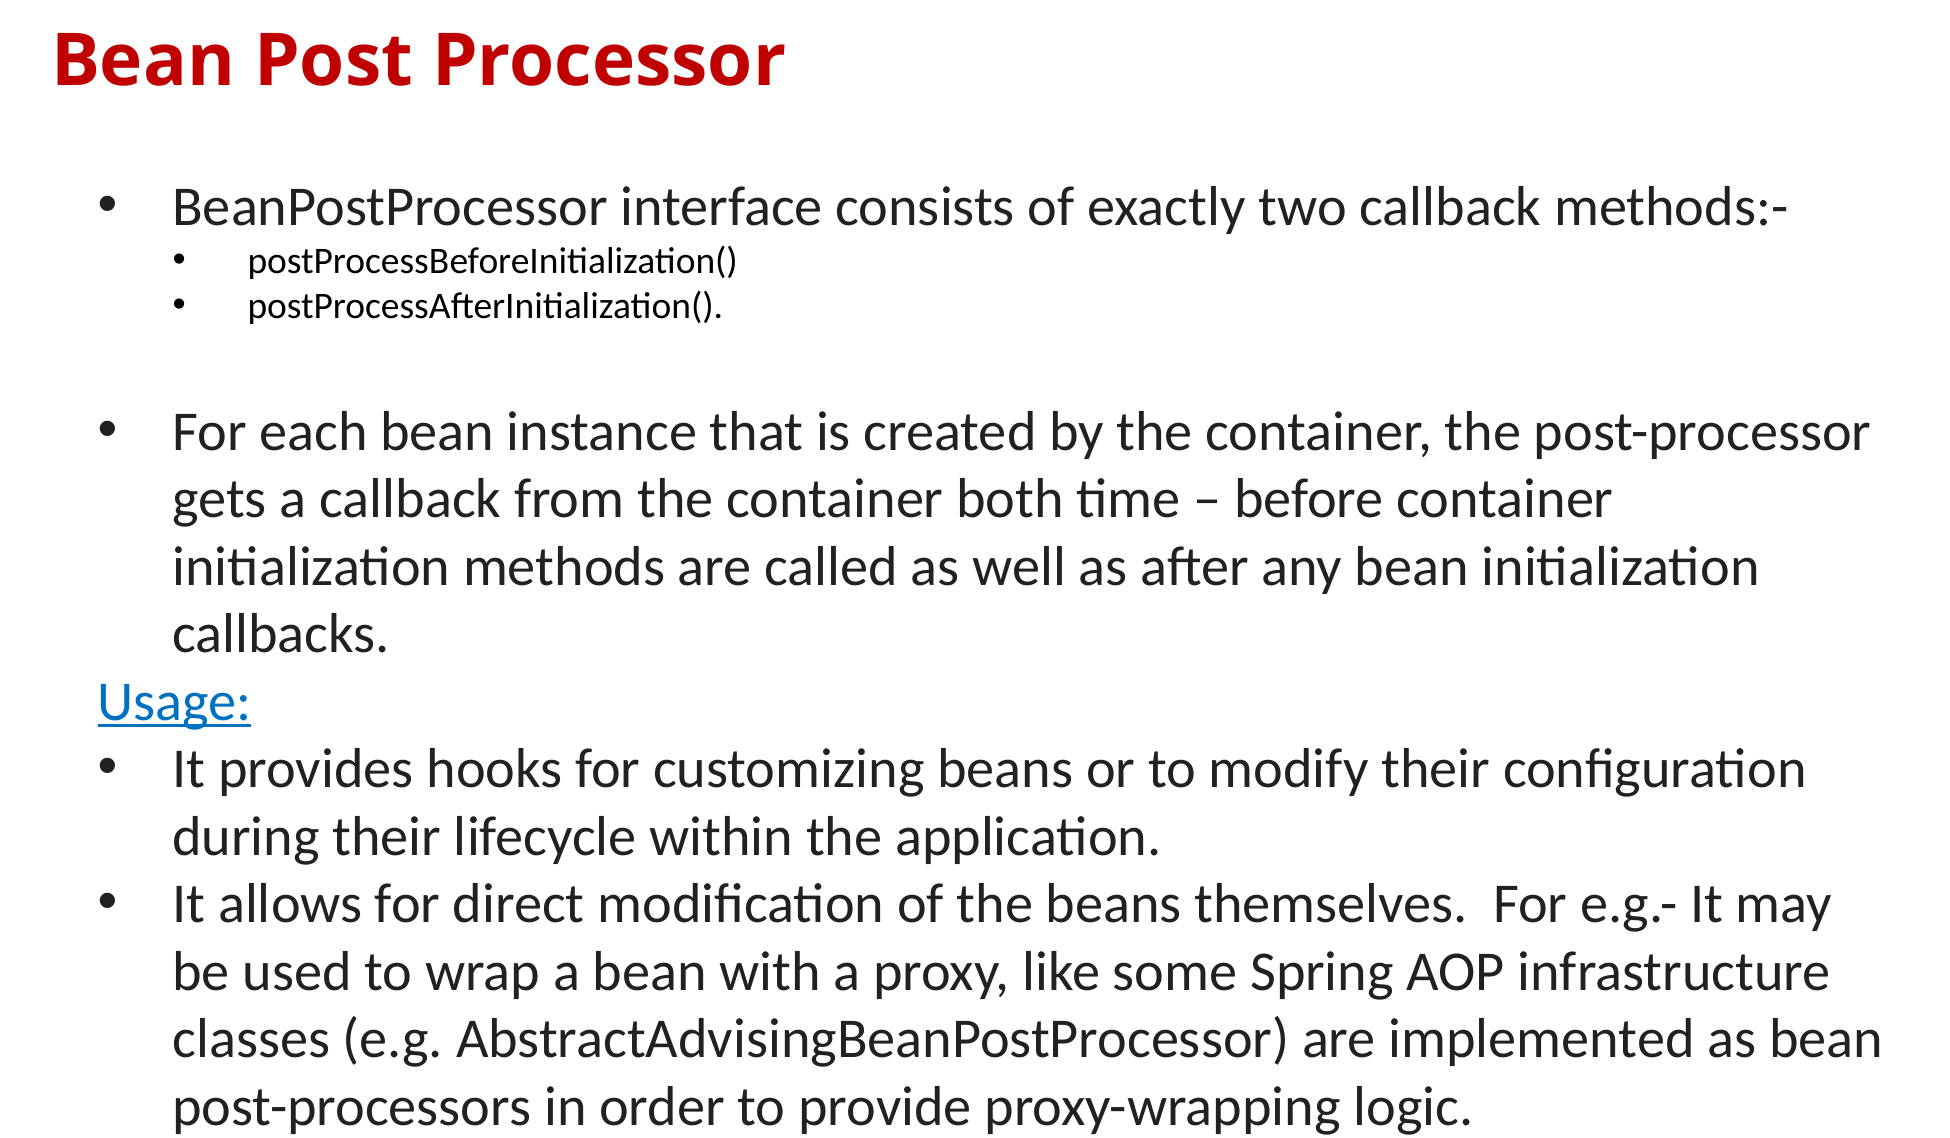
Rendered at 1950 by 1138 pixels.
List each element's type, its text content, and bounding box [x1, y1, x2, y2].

title Bean Post Processor [51, 12, 1899, 101]
list BeanPostProcessor interface consists of exactly two callback methods:- postProcessBeforeInitialization() postProcessAfterInitialization(). For each bean instance that is created by the container, the post-processor gets a callback from the container both time – before container initialization methods are called as well as after any bean initialization callbacks. Usage: It provides hooks for customizing beans or to modify their configuration during their lifecycle within the application. It allows for direct modification of the beans themselves. For e.g.- It may be used to wrap a bean with a proxy, like some Spring AOP infrastructure classes (e.g. AbstractAdvisingBeanPostProcessor) are implemented as bean post-processors in order to provide proxy-wrapping logic. [97, 168, 1899, 1138]
